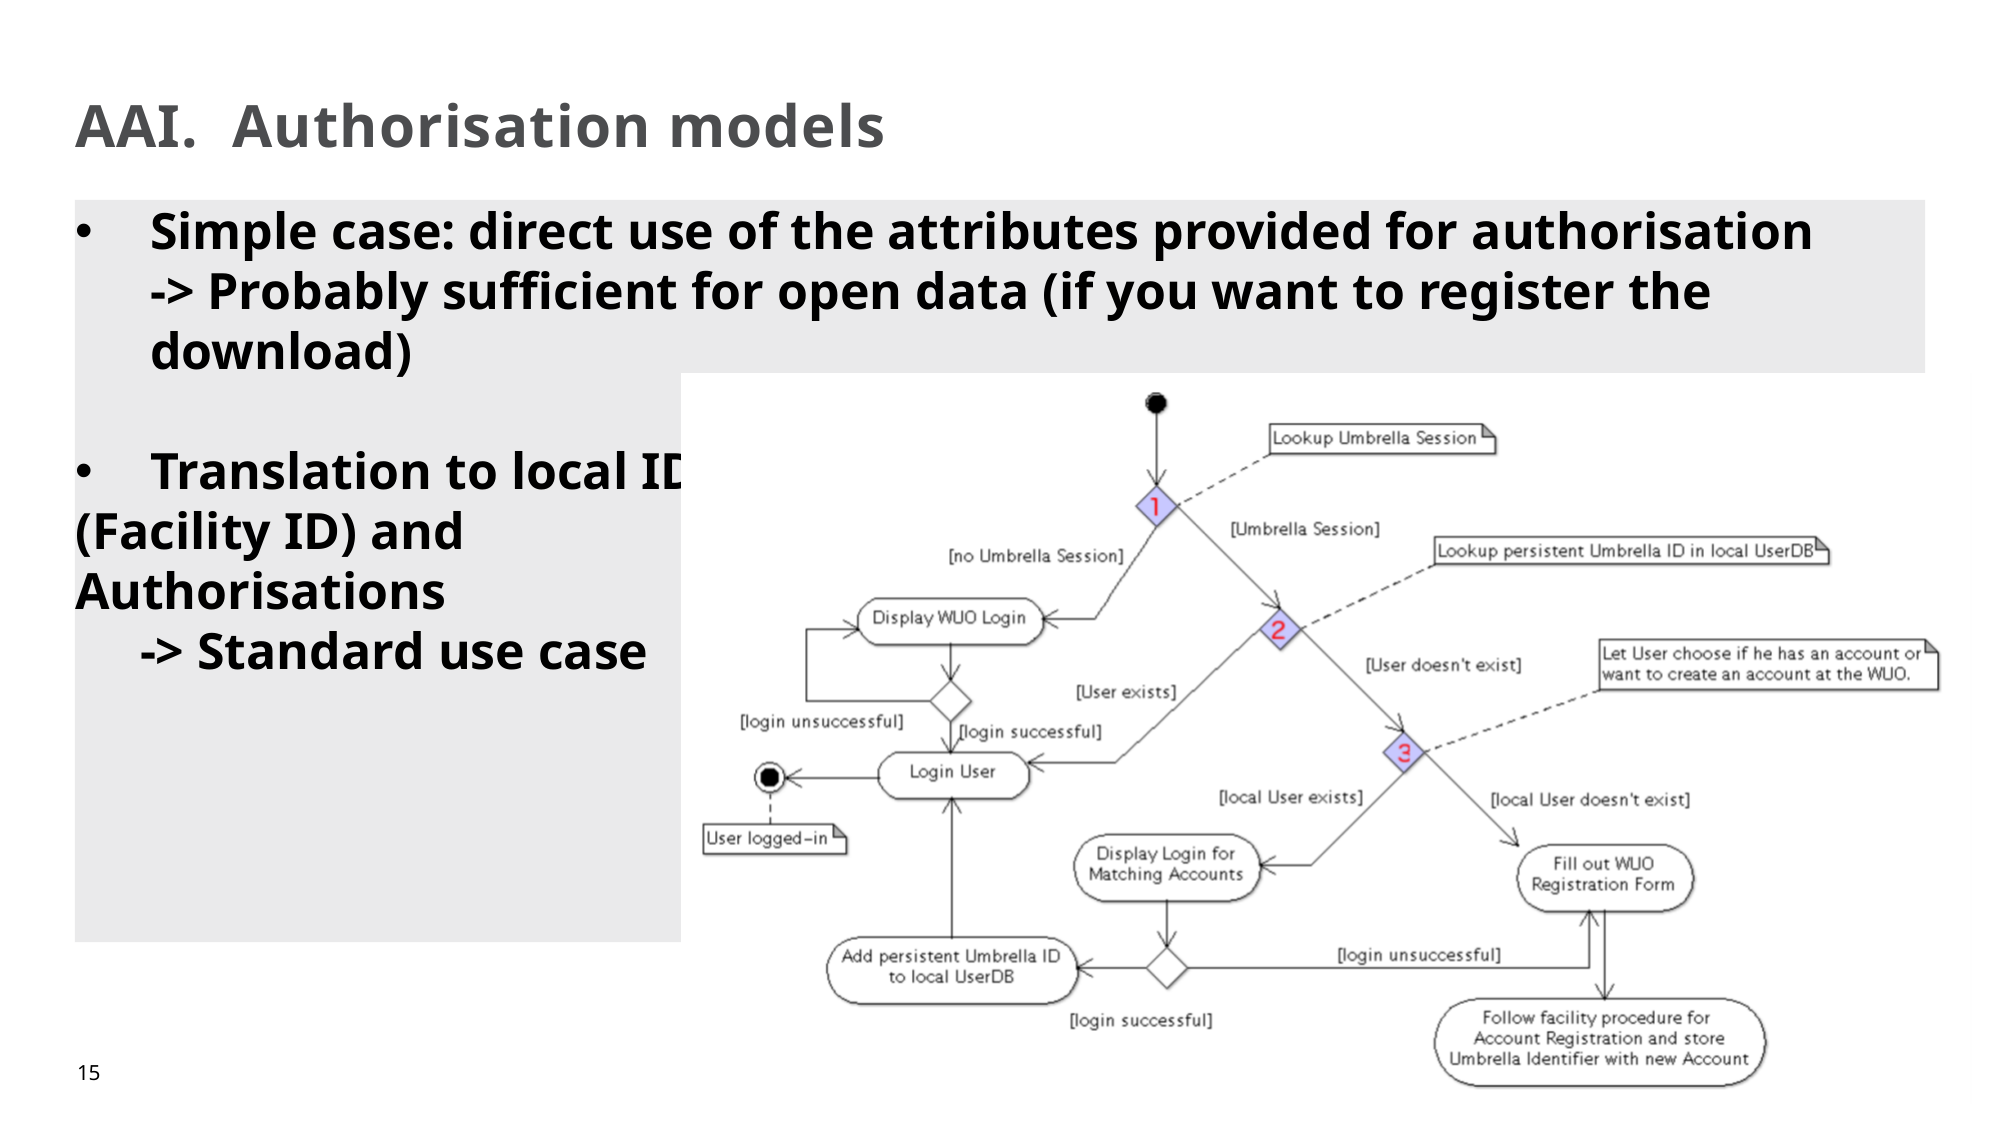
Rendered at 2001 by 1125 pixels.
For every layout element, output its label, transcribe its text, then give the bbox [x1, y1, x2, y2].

text_box [75, 195, 1738, 944]
picture [1, 373, 1999, 1125]
title AAI. Authorisation models [72, 28, 1520, 218]
text_box Simple case: direct use of the attributes provided for authorisation -> Probably sufficient for open data (if you want to register the download) Translation to local ID (Facility ID) and Authorisations -> Standard use case [1738, 199, 1926, 373]
